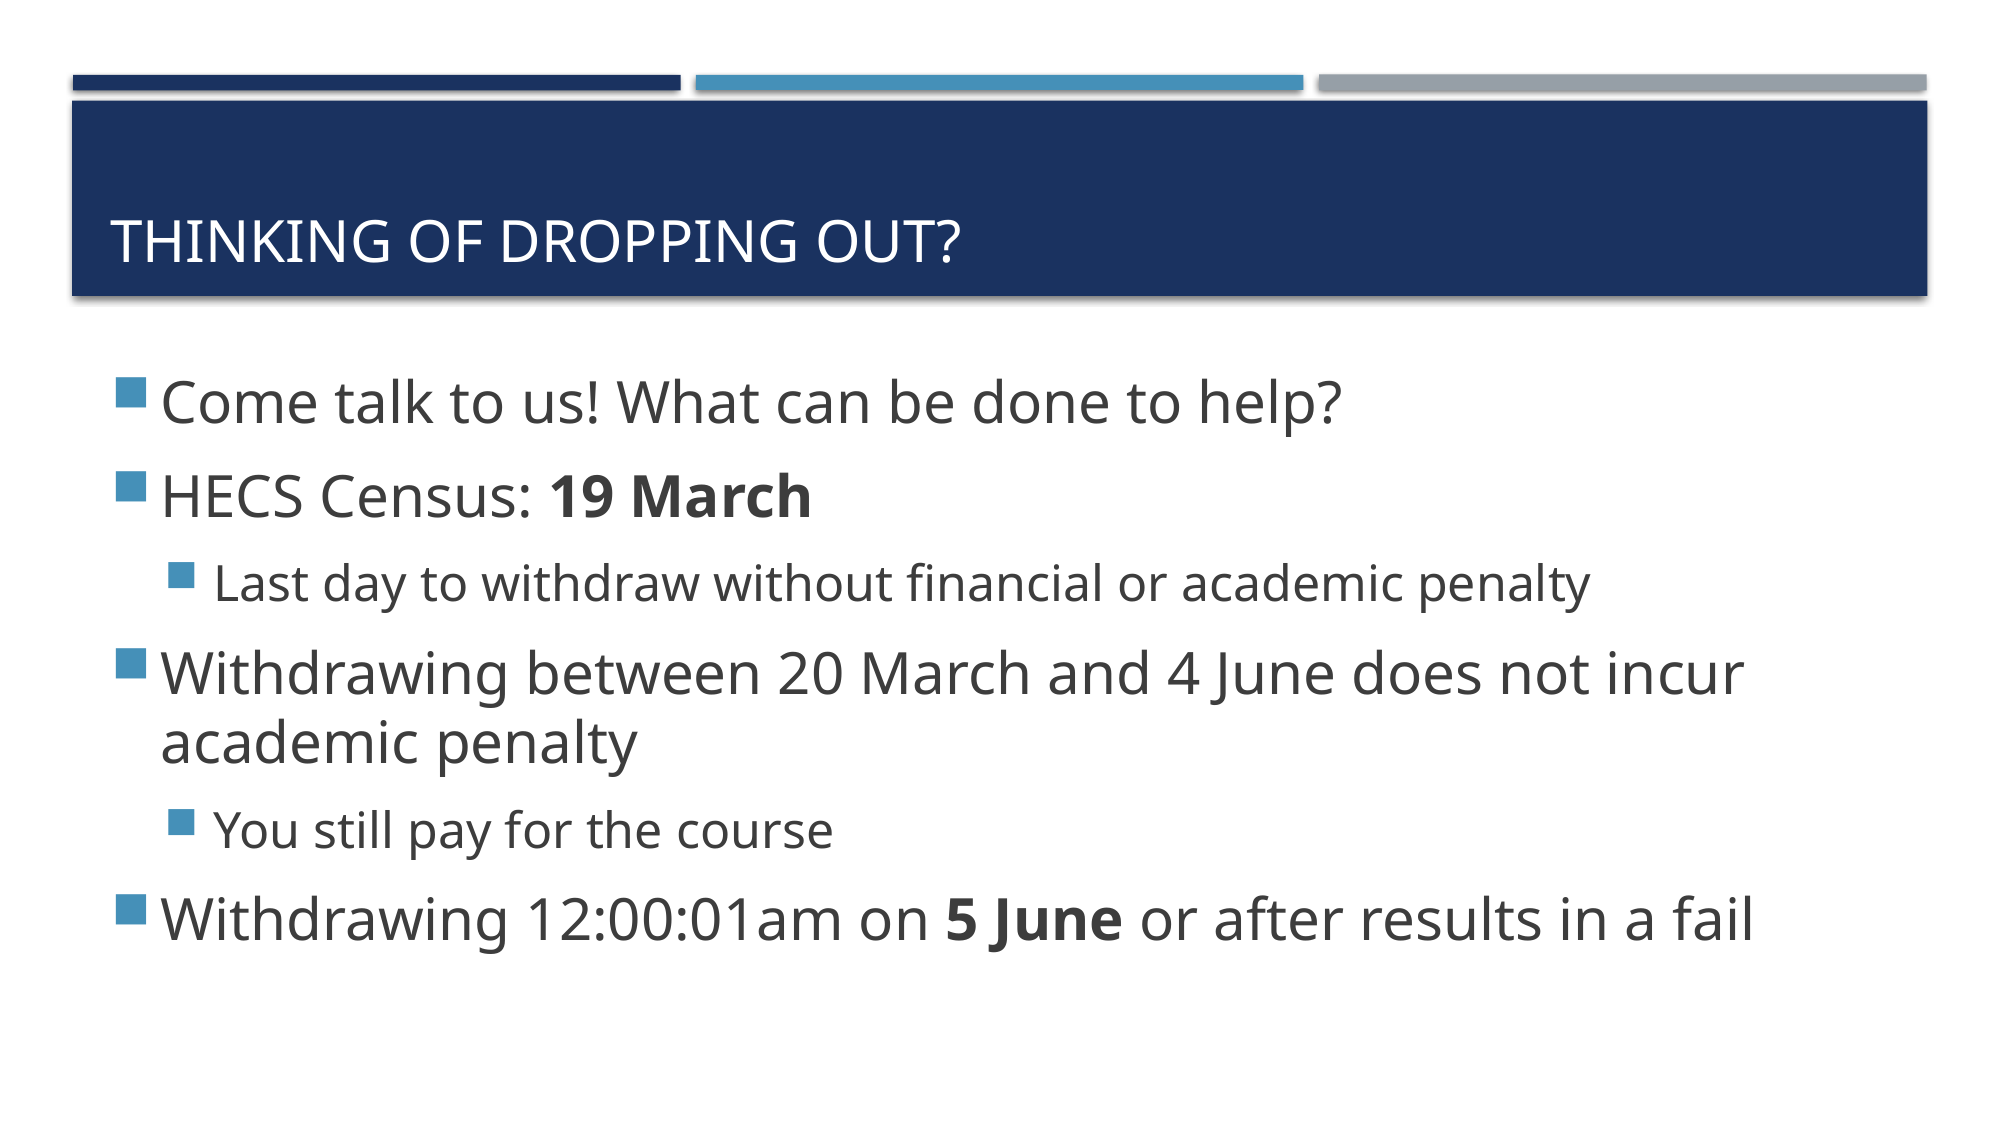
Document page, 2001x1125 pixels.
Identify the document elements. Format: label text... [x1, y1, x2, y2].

list Come talk to us! What can be done to help? HECS Census: 19 March Last day to withdraw without financial or academic penalty Withdrawing between 20 March and 4 June does not incur academic penalty You still pay for the course Withdrawing 12:00:01am on 5 June or after results in a fail [95, 357, 1905, 962]
title Thinking of dropping Out? [95, 115, 1905, 282]
